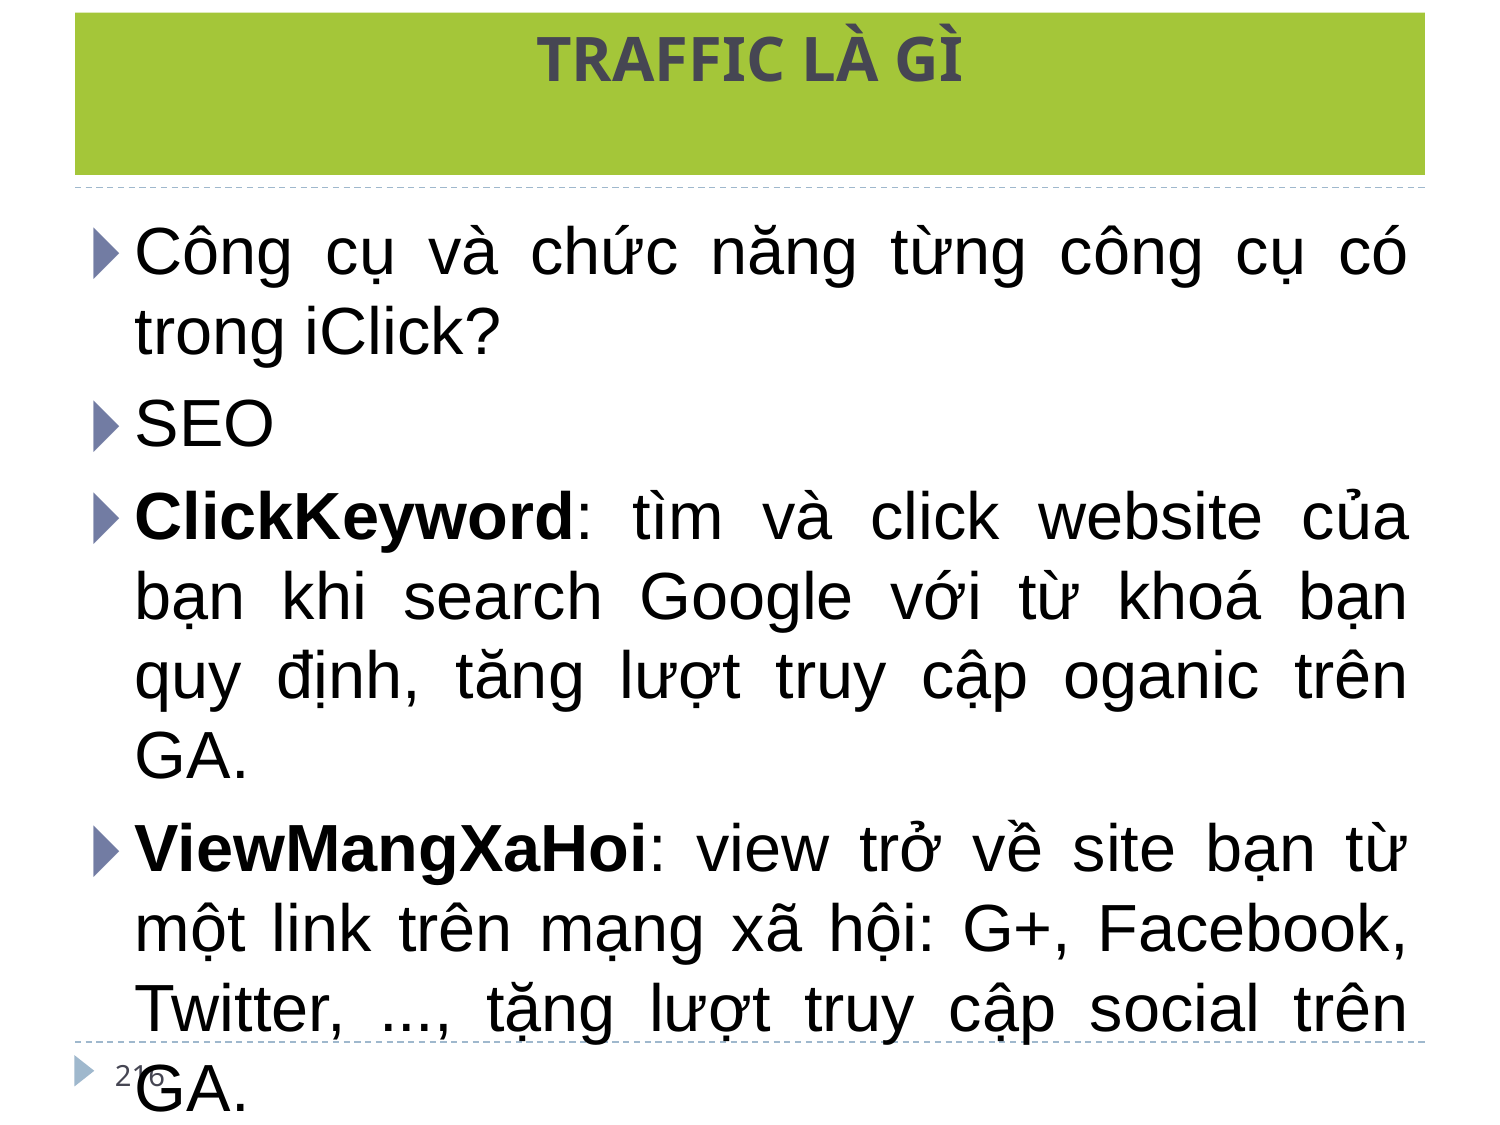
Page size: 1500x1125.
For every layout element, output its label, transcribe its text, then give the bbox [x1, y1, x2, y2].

list Công cụ và chức năng từng công cụ có trong iClick? SEO ClickKeyword: tìm và click website của bạn khi search Google với từ khoá bạn quy định, tăng lượt truy cập oganic trên GA. ViewMangXaHoi: view trở về site bạn từ một link trên mạng xã hội: G+, Facebook, Twitter, ..., tặng lượt truy cập social trên GA. [75, 200, 1425, 1010]
slide_number 216 [99, 1050, 425, 1110]
title TRAFFIC LÀ GÌ [75, 12, 1425, 175]
